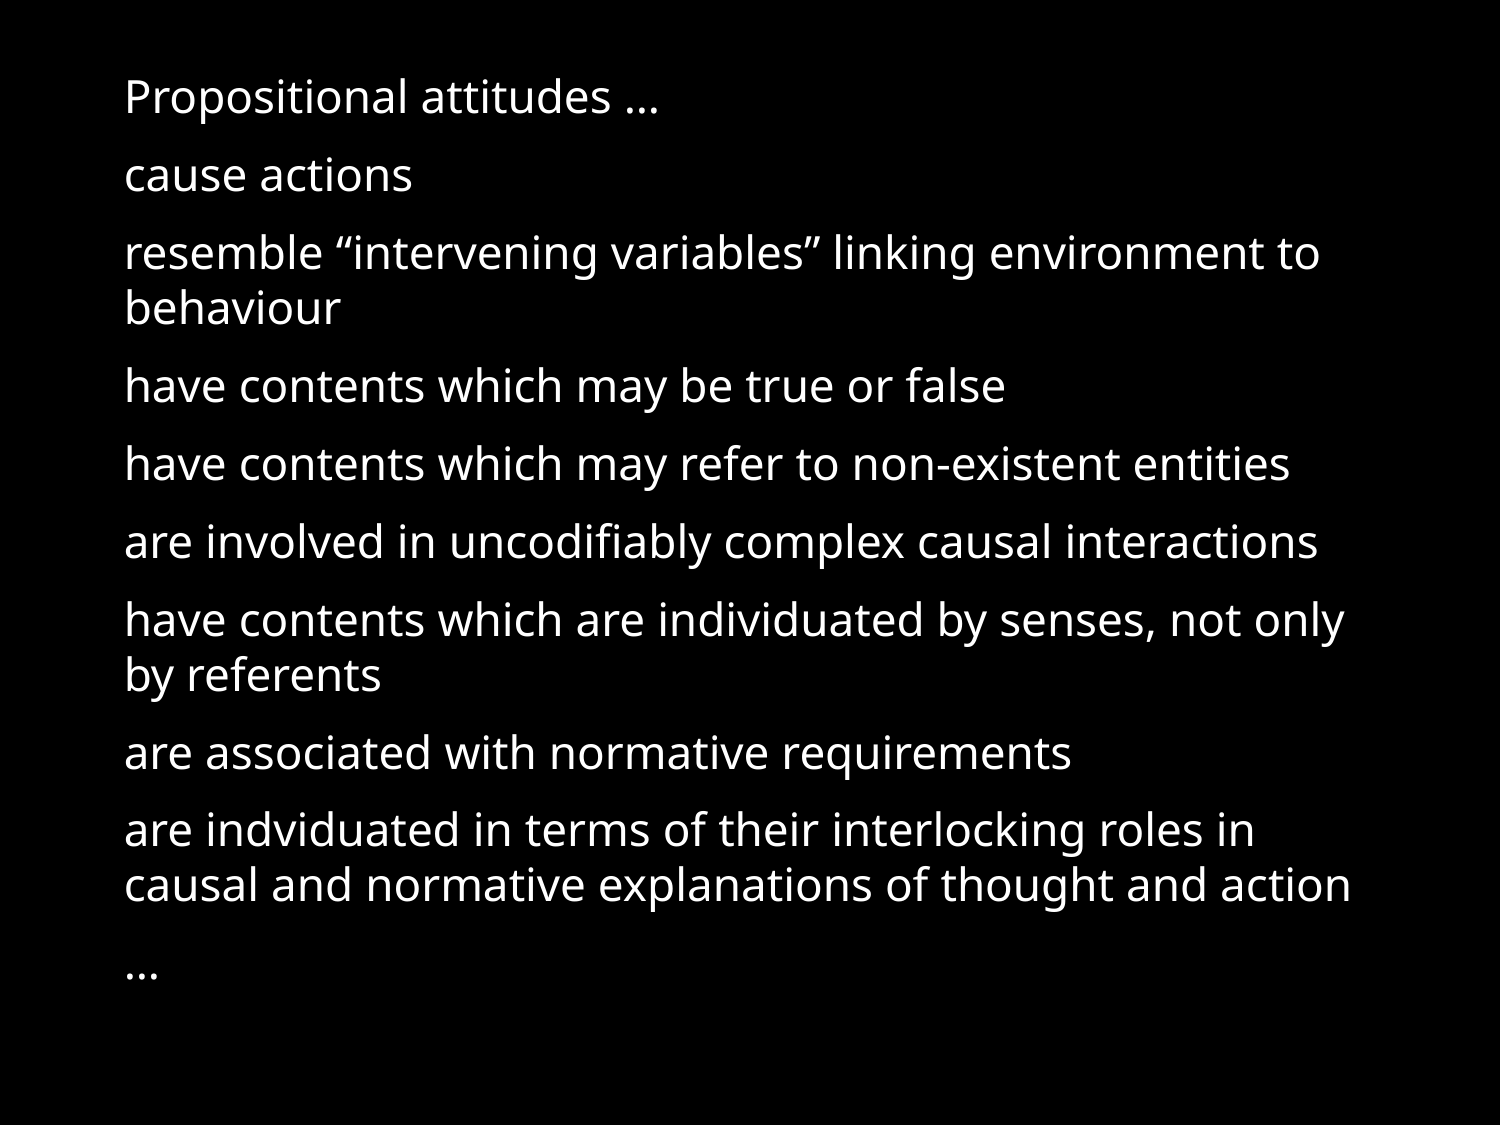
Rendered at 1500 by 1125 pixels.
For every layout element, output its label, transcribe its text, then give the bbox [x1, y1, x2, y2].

text_box Propositional attitudes … cause actions resemble “intervening variables” linking environment to behaviour have contents which may be true or false have contents which may refer to non-existent entities are involved in uncodifiably complex causal interactions have contents which are individuated by senses, not only by referents are associated with normative requirements are indviduated in terms of their interlocking roles in causal and normative explanations of thought and action … [109, 60, 1391, 997]
